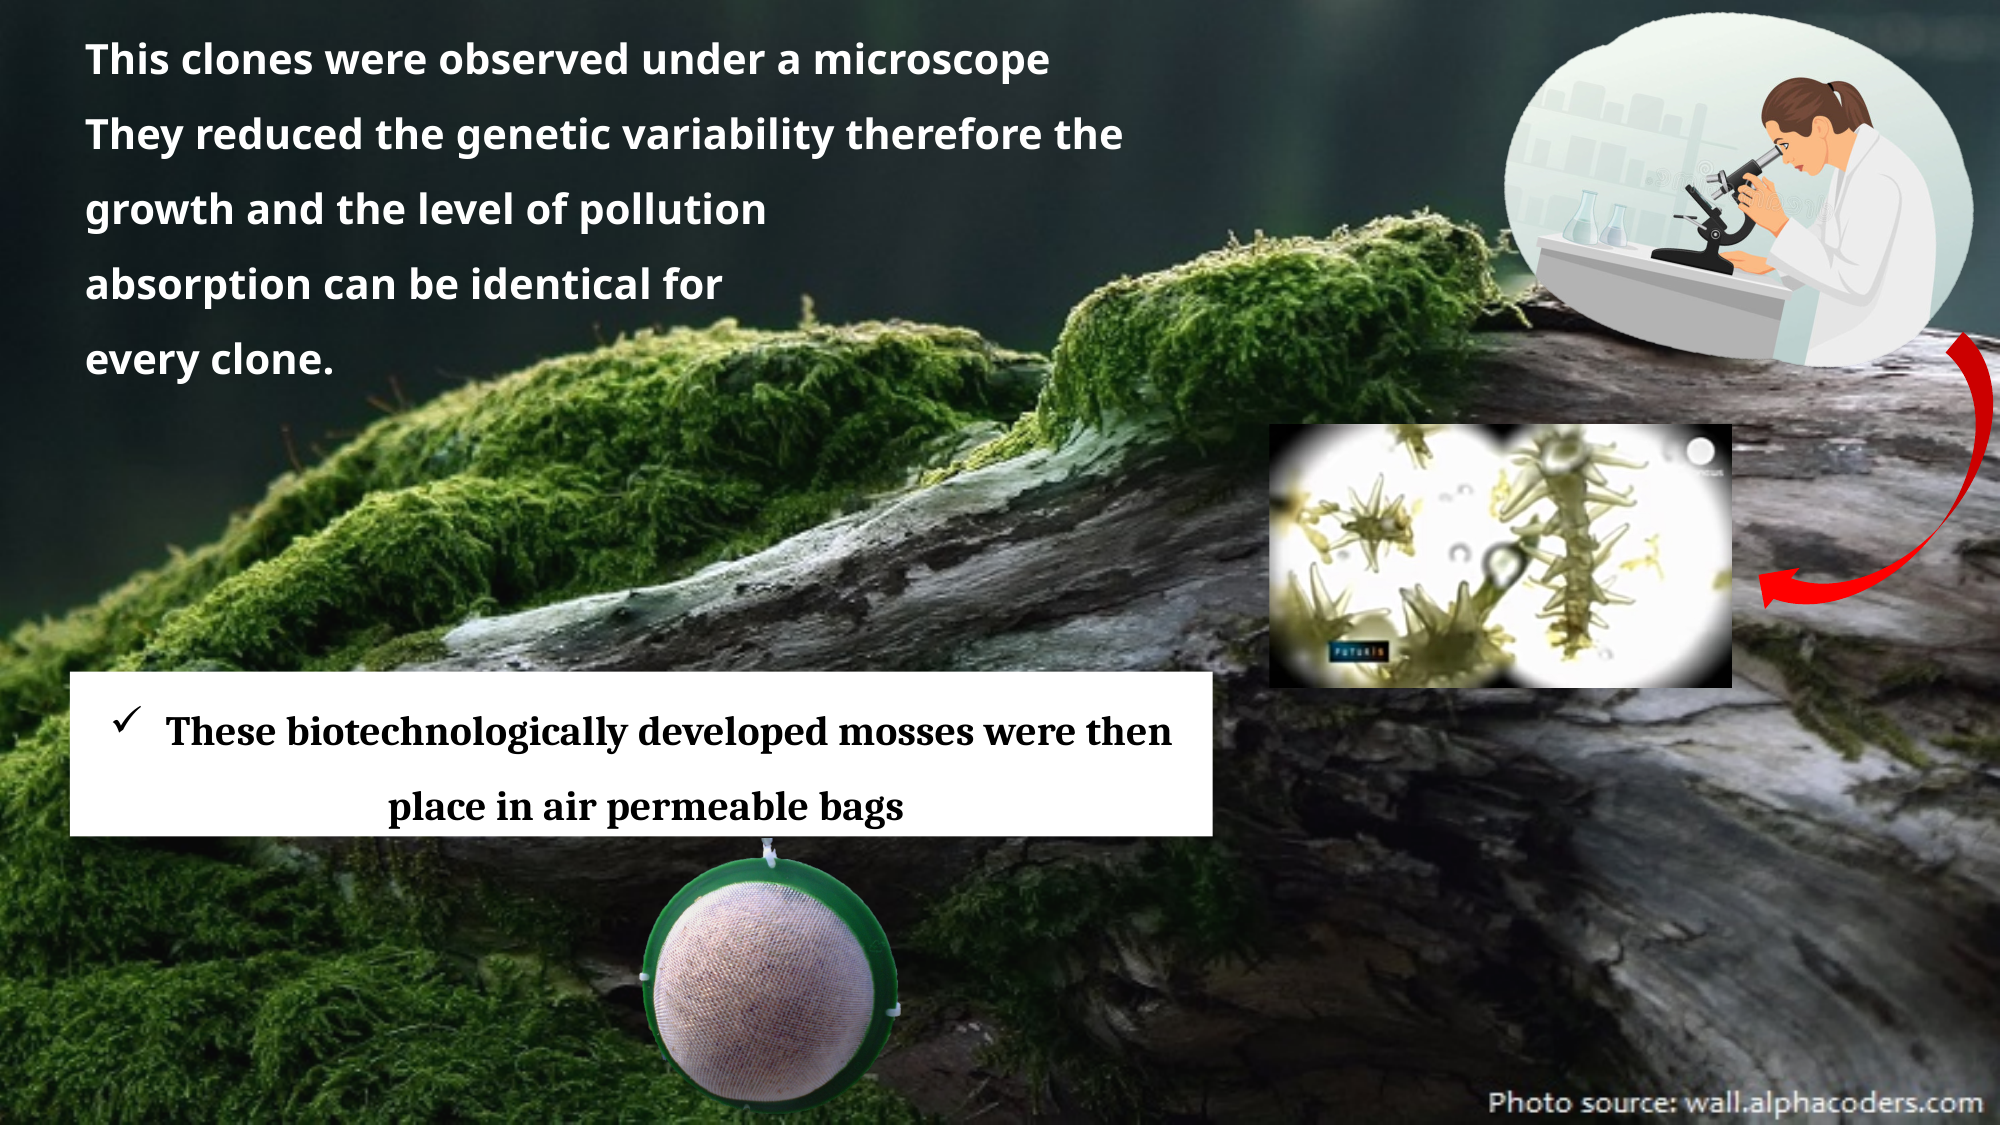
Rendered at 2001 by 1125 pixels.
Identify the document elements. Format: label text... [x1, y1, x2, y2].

text_box This clones were observed under a microscope They reduced the genetic variability therefore the growth and the level of pollution absorption can be identical for every clone. [70, 0, 1220, 466]
text_box These biotechnologically developed mosses were then place in air permeable bags [69, 671, 1213, 837]
picture [0, 0, 2000, 1125]
text_box [1757, 364, 1995, 612]
